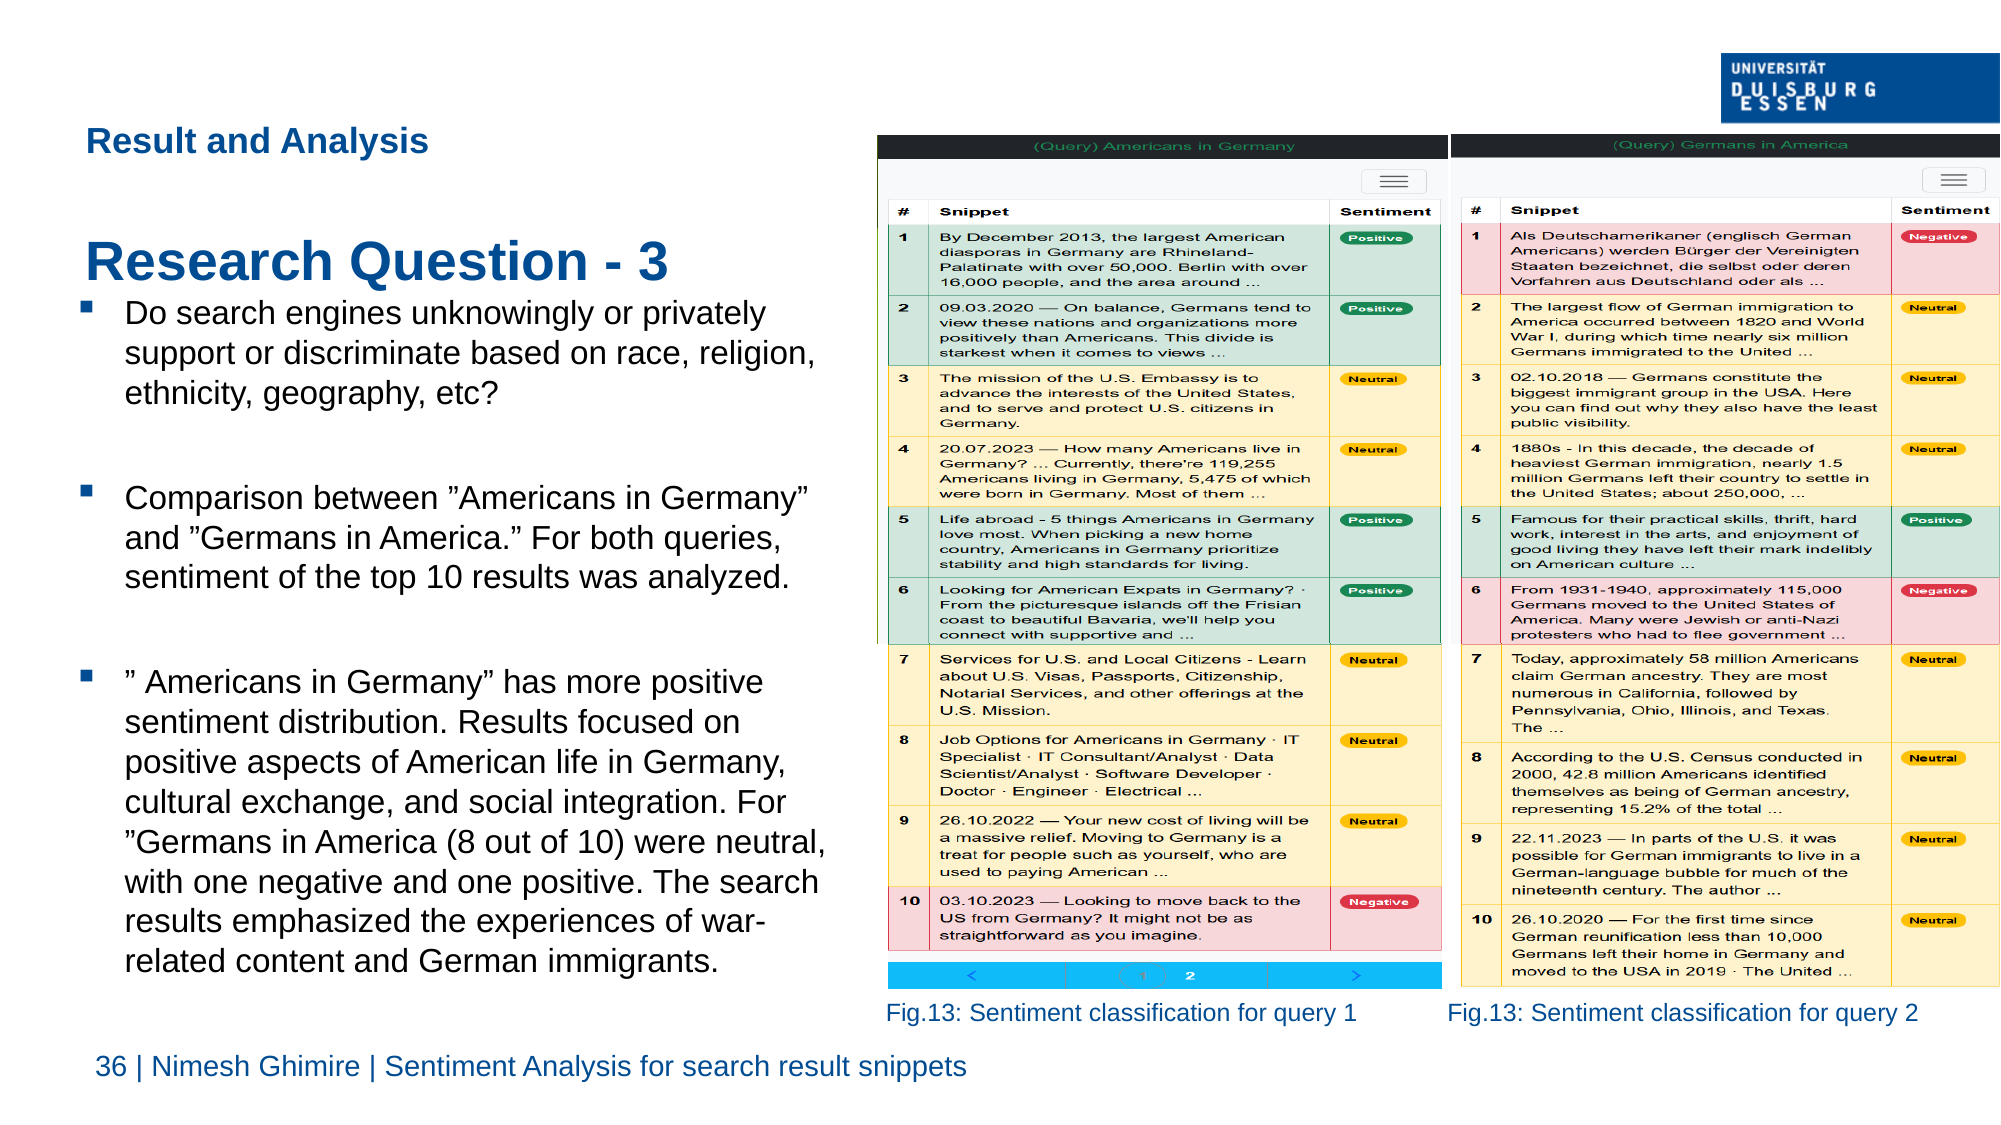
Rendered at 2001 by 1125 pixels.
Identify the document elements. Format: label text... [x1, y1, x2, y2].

list Result and Analysis [85, 121, 1691, 162]
text_box Fig.13: Sentiment classification for query 2 [1447, 989, 1969, 1045]
list Do search engines unknowingly or privately support or discriminate based on race, religion, ethnicity, geography, etc? Comparison between ”Americans in Germany” and ”Germans in America.” For both queries, sentiment of the top 10 results was analyzed. ” Americans in Germany” has more positive sentiment distribution. Results focused on positive aspects of American life in Germany, cultural exchange, and social integration. For ”Germans in America (8 out of 10) were neutral, with one negative and one positive. The search results emphasized the experiences of war-related content and German immigrants. [71, 284, 871, 1063]
text_box Fig.13: Sentiment classification for query 1 [885, 989, 1407, 1045]
picture [1451, 53, 2000, 990]
slide_number 36 | Nimesh Ghimire | Sentiment Analysis for search result snippets [86, 1039, 1085, 1081]
picture [877, 135, 1448, 963]
list Research Question - 3 [85, 225, 877, 301]
